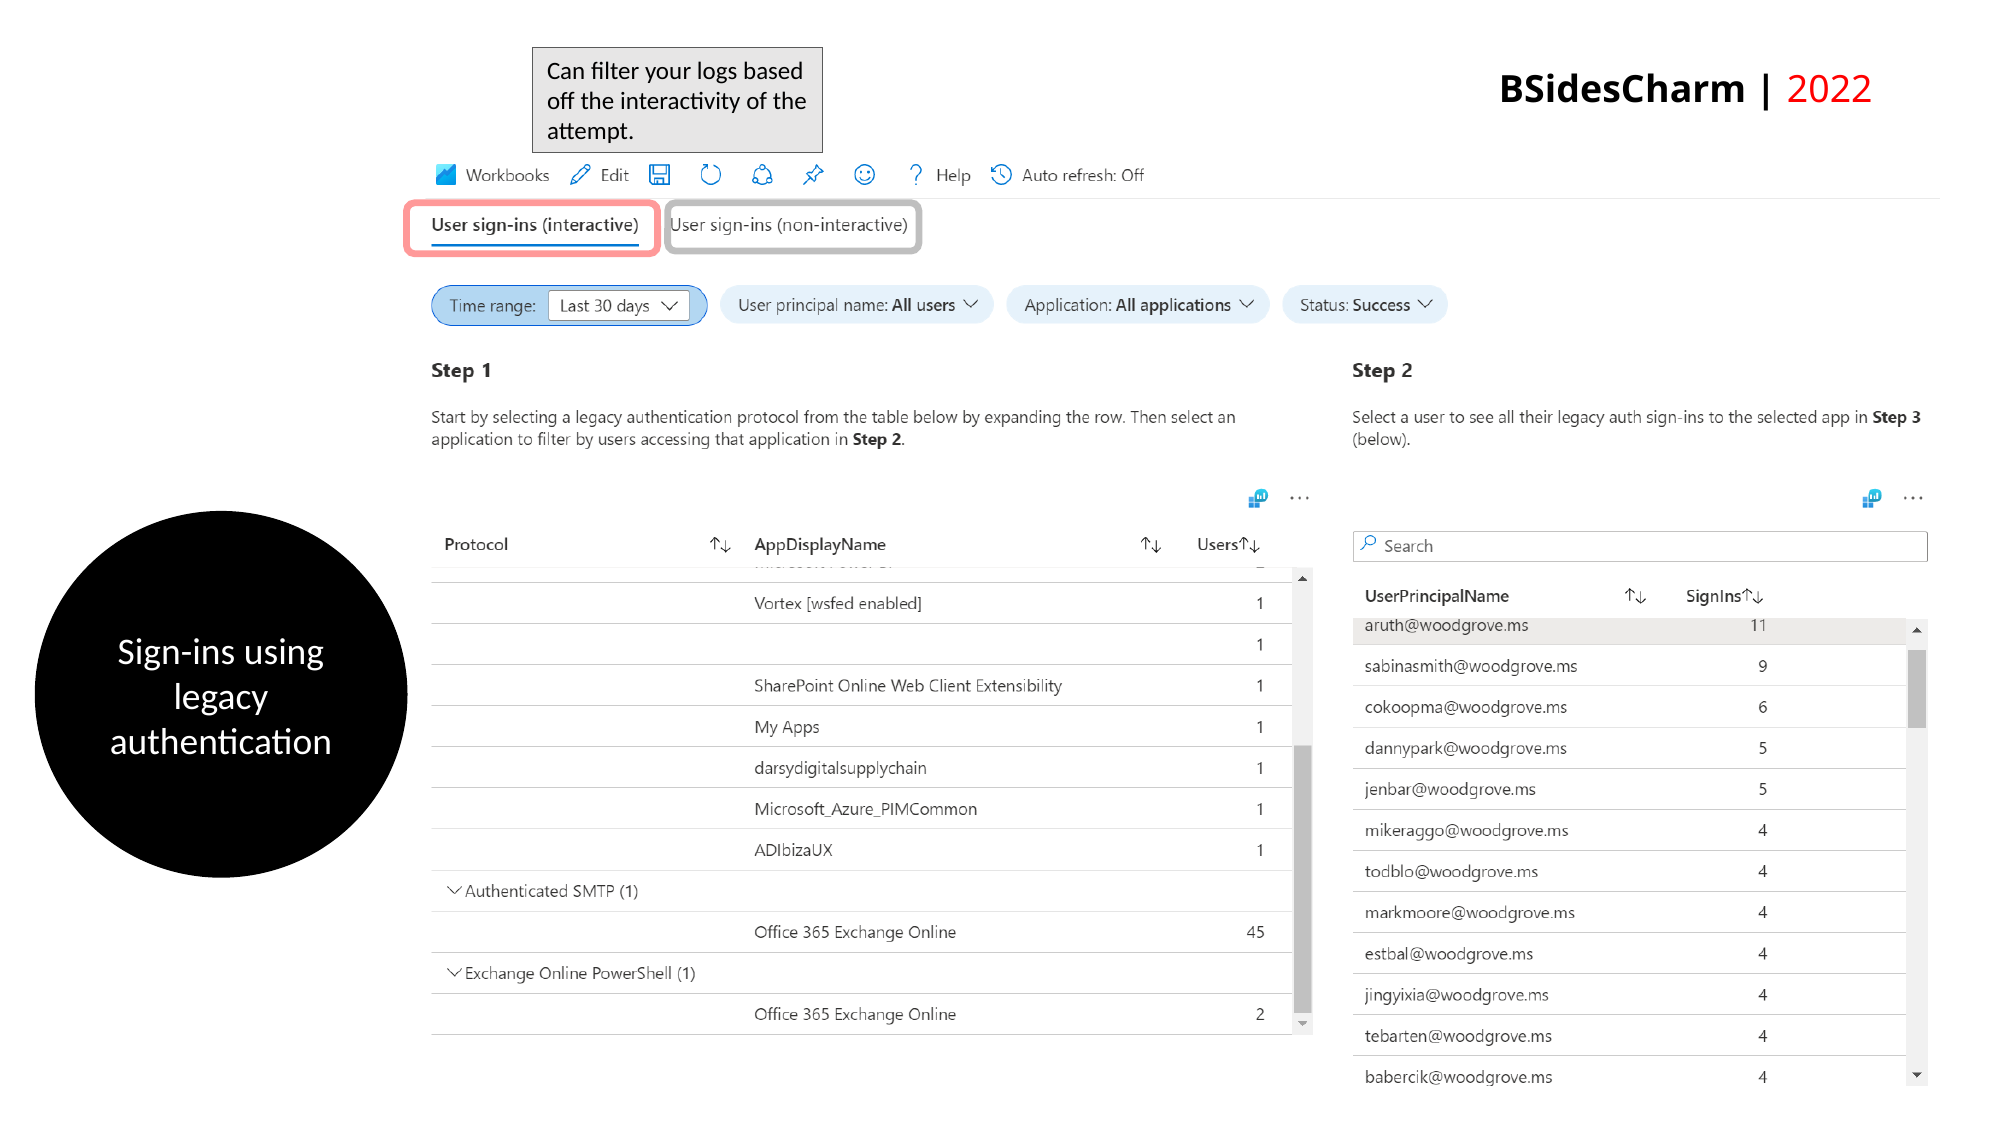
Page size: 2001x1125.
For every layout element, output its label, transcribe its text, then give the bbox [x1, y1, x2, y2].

text_box [405, 201, 414, 255]
text_box Can filter your logs based off the interactivity of the attempt. ​ [532, 47, 823, 139]
picture [414, 139, 1940, 1108]
text_box Sign-ins using legacy authentication [34, 510, 408, 878]
